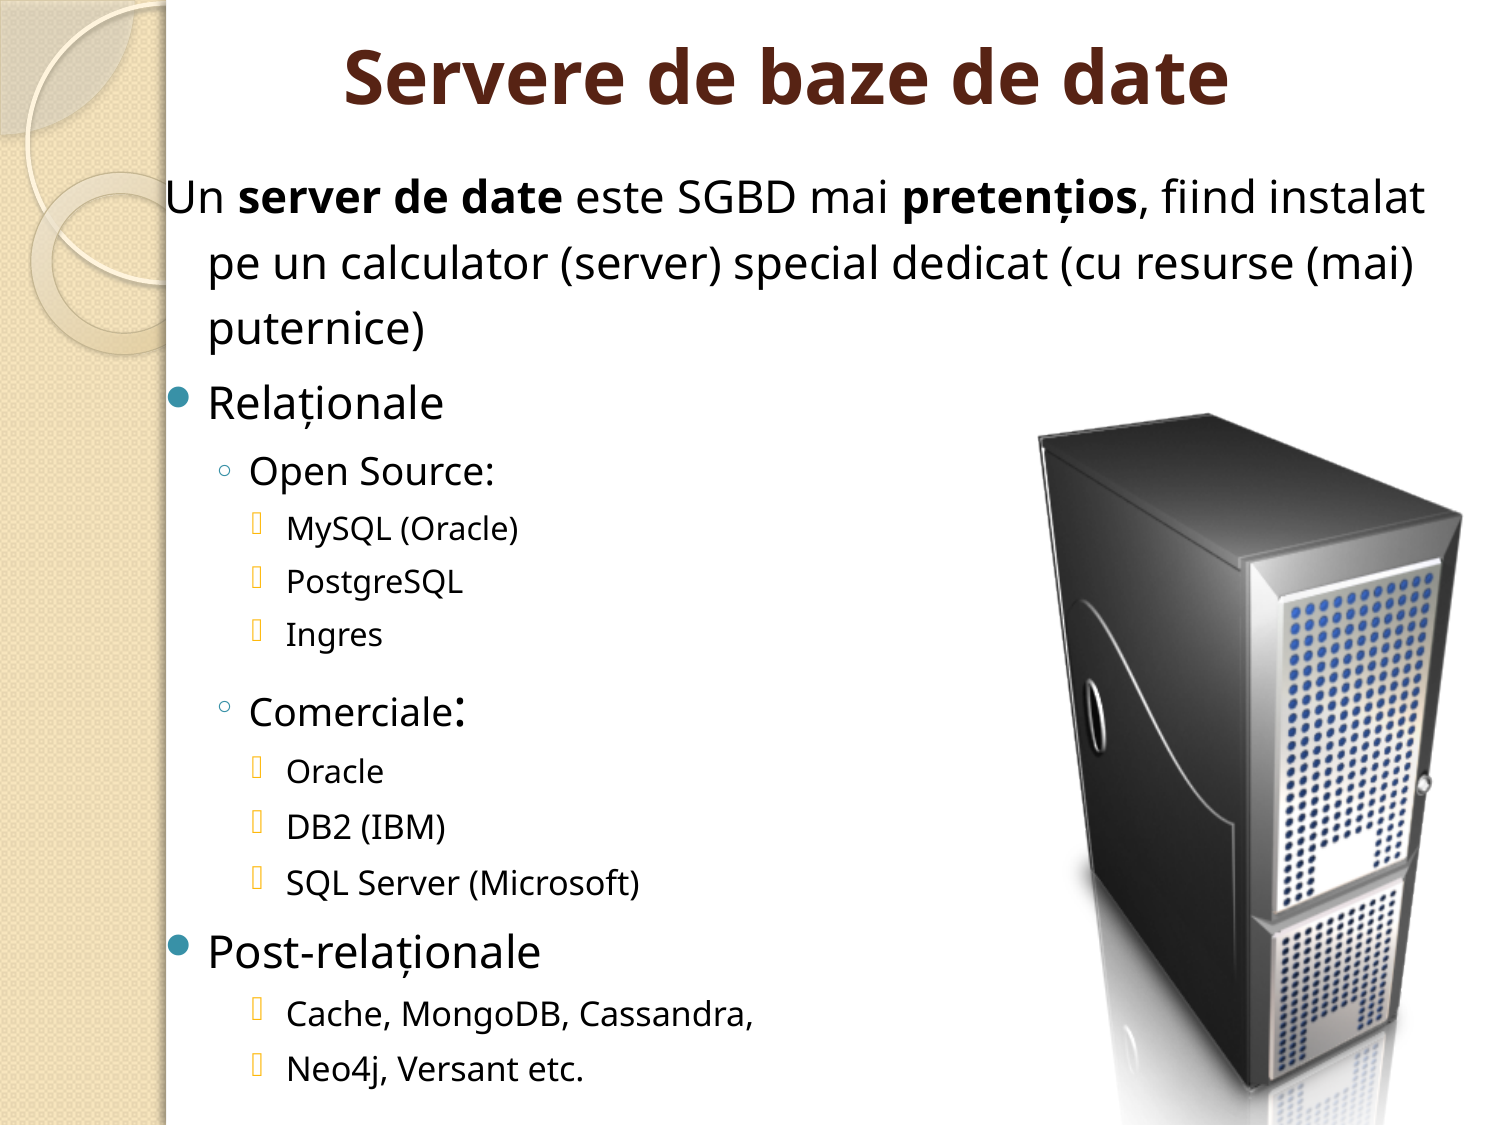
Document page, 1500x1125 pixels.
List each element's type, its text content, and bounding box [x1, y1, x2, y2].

picture [1037, 412, 1464, 1125]
title Servere de baze de date [162, 0, 1413, 149]
list Un server de date este SGBD mai pretenţios, fiind instalat pe un calculator (server) special dedicat (cu resurse (mai) puternice) Relaționale Open Source: MySQL (Oracle) PostgreSQL Ingres Comerciale: Oracle DB2 (IBM) SQL Server (Microsoft) Post-relaționale Cache, MongoDB, Cassandra, Neo4j, Versant etc. [137, 149, 1500, 1101]
